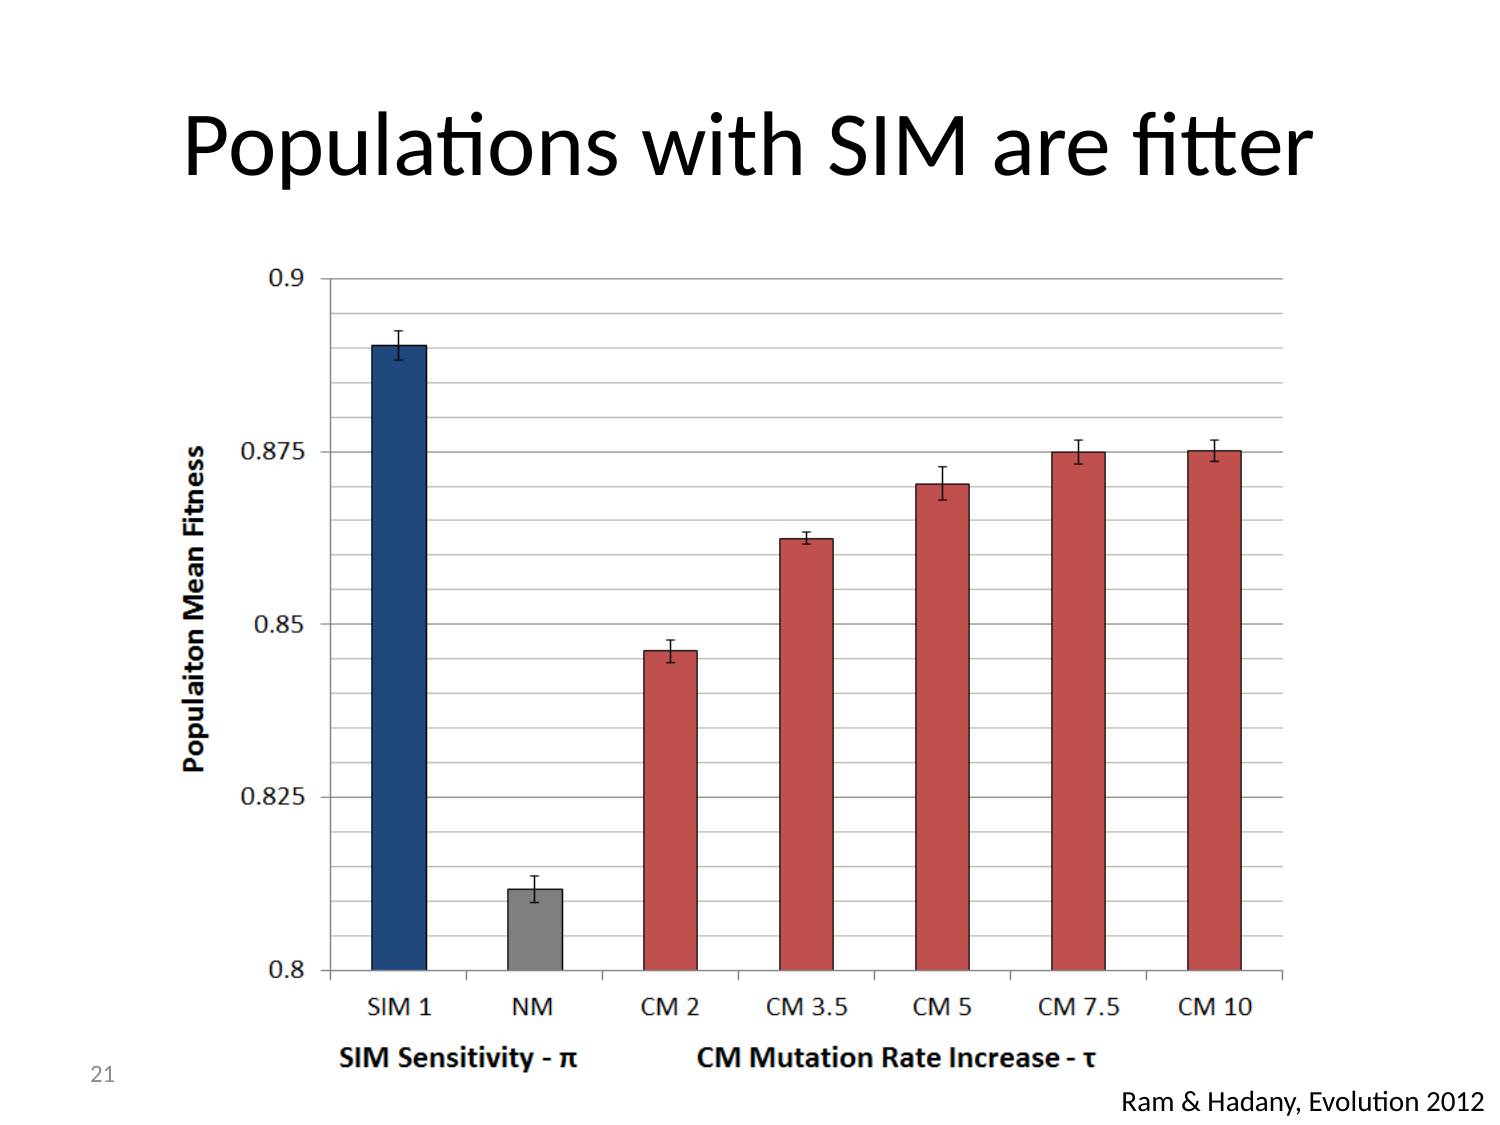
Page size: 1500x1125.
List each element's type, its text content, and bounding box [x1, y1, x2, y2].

text_box Ram & Hadany, Evolution 2012 [873, 1074, 1500, 1125]
slide_number 21 [75, 1042, 165, 1103]
picture [170, 249, 1306, 1107]
title Populations with SIM are fitter [75, 45, 1425, 233]
